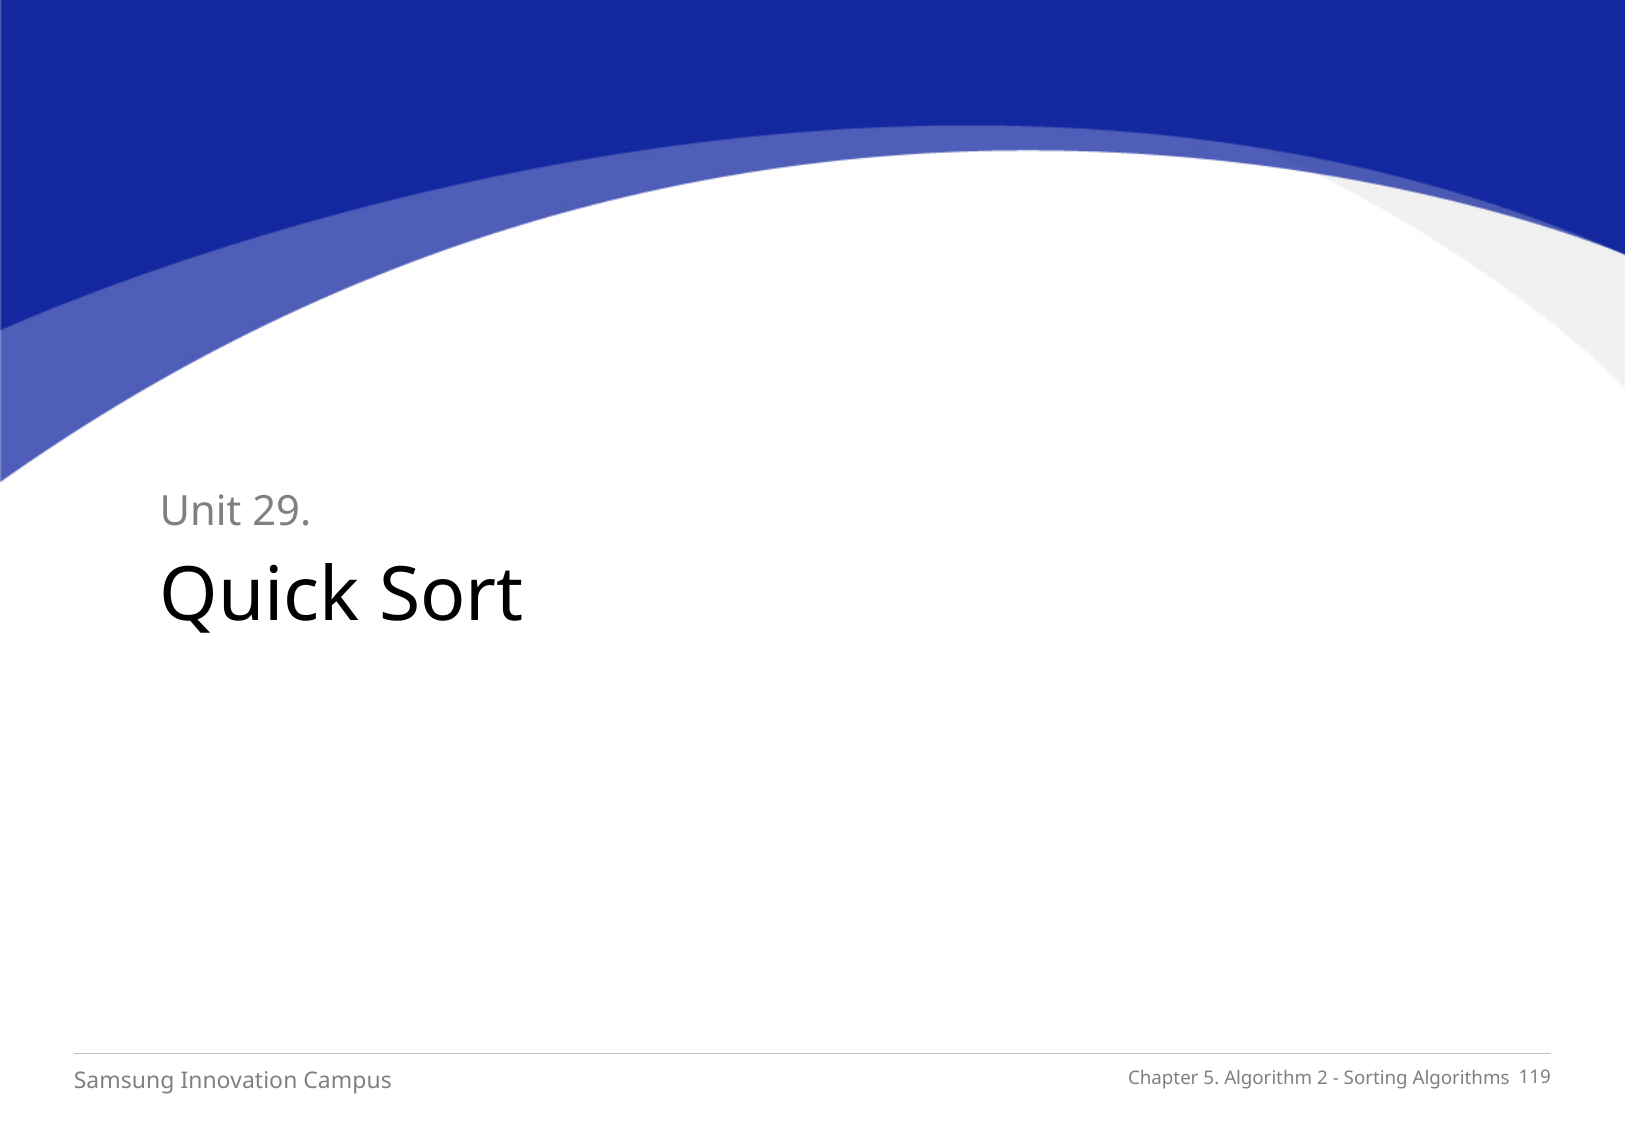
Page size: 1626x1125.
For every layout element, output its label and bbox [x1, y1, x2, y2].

picture [0, 0, 1625, 1125]
text_box [159, 483, 1516, 637]
